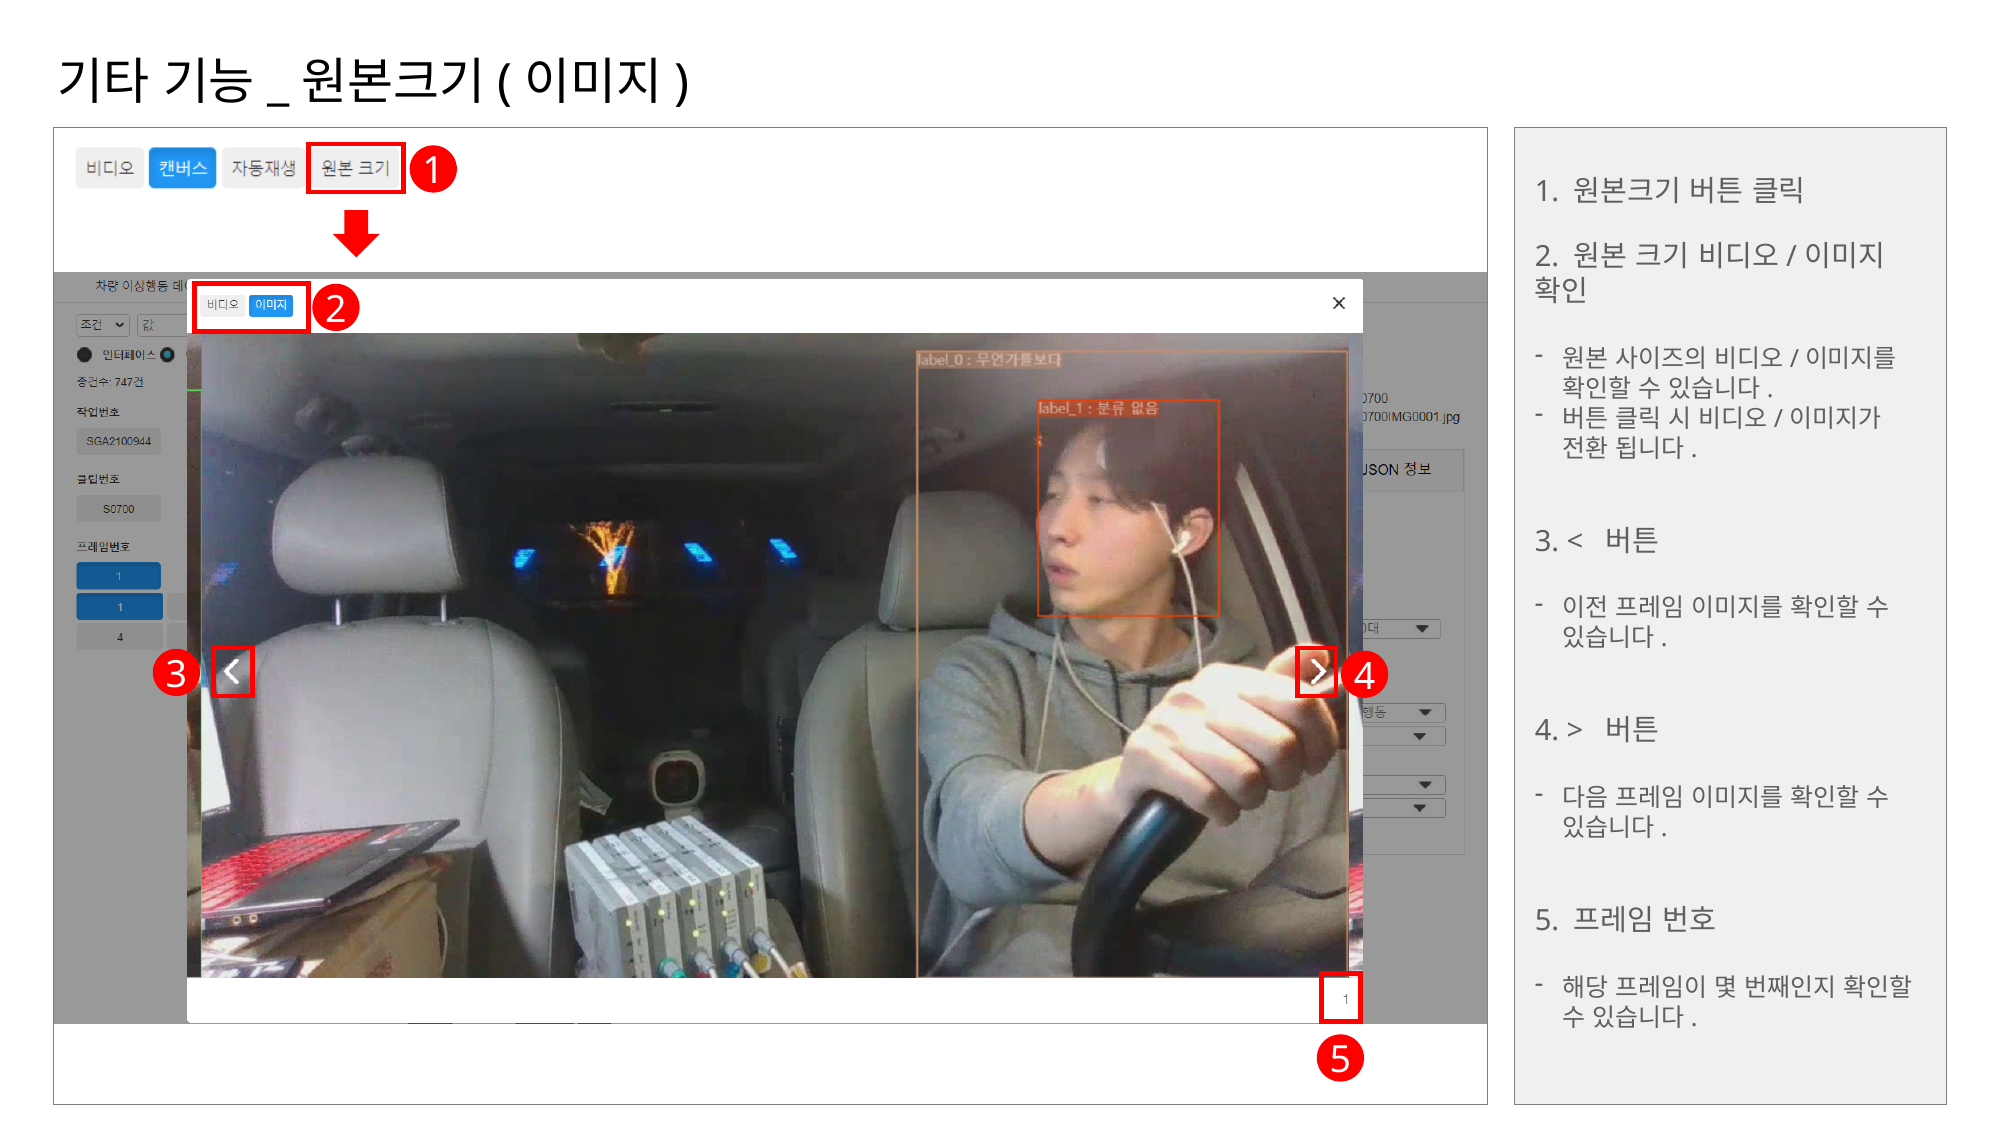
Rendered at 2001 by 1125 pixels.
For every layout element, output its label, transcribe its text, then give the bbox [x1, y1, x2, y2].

text_box [53, 1024, 1488, 1105]
title 기타 기능_원본크기(이미지) [41, 57, 1767, 110]
text_box [53, 126, 1488, 272]
text_box 5 [1315, 1033, 1366, 1083]
text_box 1. 원본크기 버튼 클릭 2. 원본 크기 비디오/이미지 확인 원본 사이즈의 비디오/이미지를 확인할 수 있습니다. 버튼 클릭 시 비디오/이미지가 전환 됩니다. 3. < 버튼 이전 프레임 이미지를 확인할 수 있습니다. 4. > 버튼 다음 프레임 이미지를 확인할 수 있습니다. 5. 프레임 번호 해당 프레임이 몇 번째인지 확인할 수 있습니다. [1514, 126, 1947, 1105]
picture [53, 272, 1488, 1024]
text_box [330, 209, 383, 259]
text_box 1 [408, 144, 458, 194]
picture [66, 139, 404, 193]
